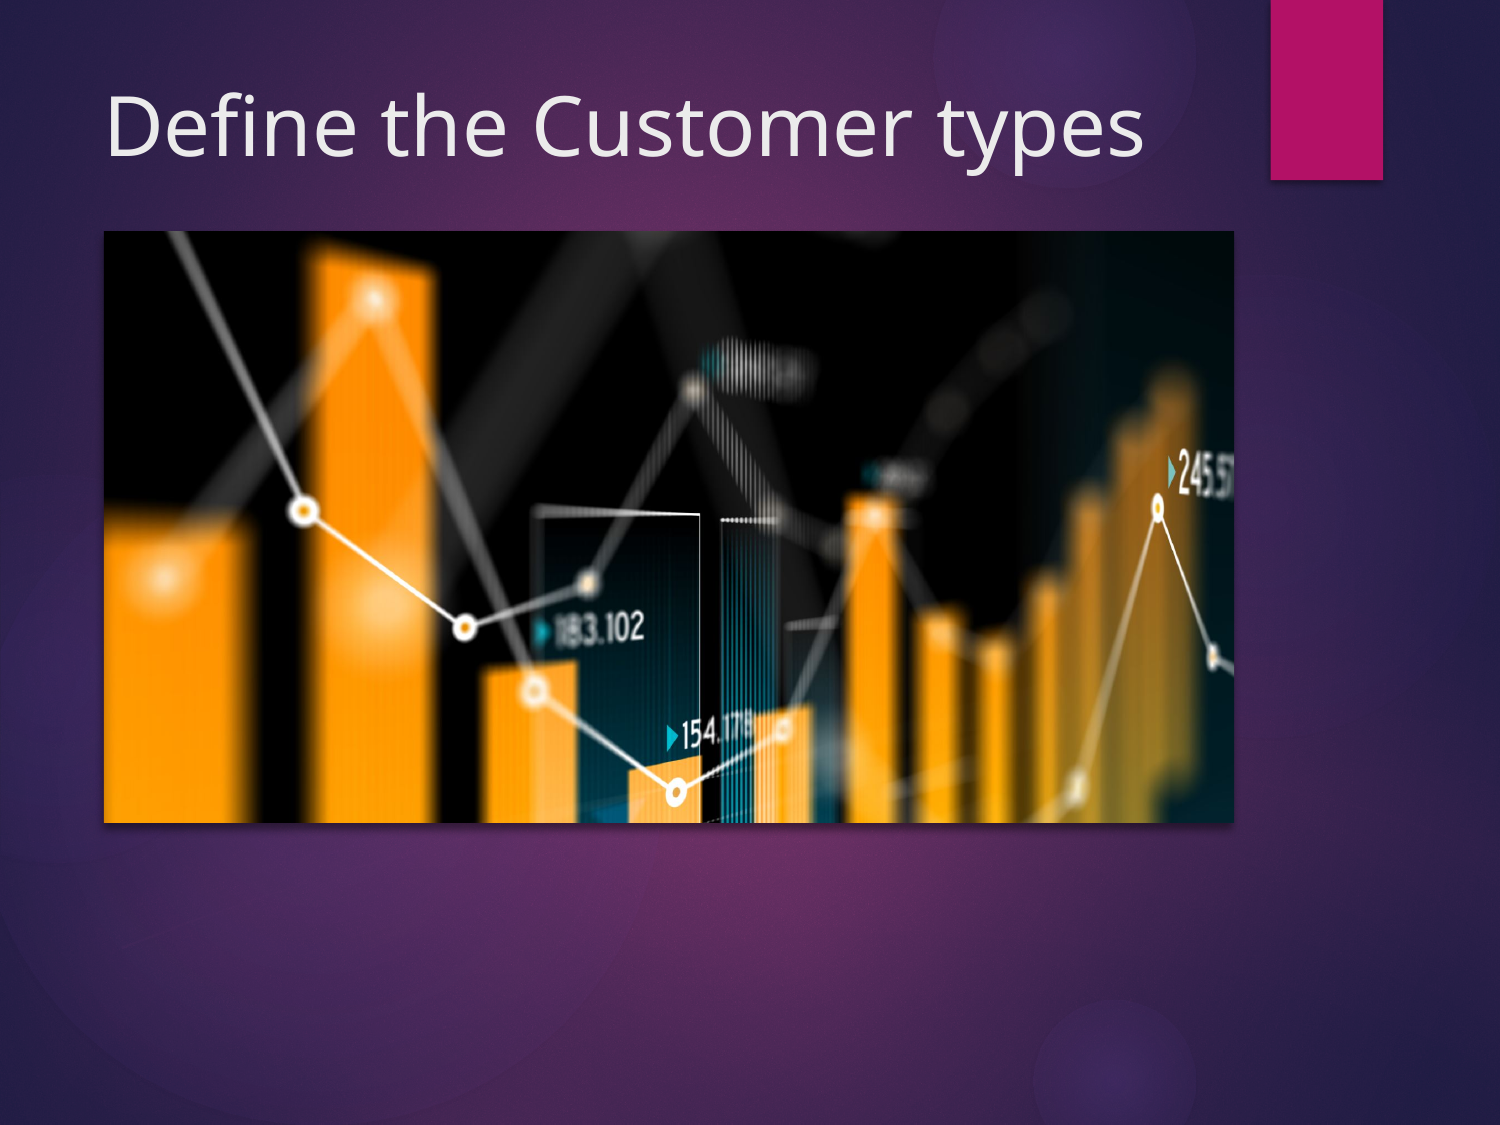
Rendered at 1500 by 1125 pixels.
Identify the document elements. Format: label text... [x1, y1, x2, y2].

text_box Define the Customer types [66, 23, 1197, 182]
picture [103, 231, 1235, 823]
